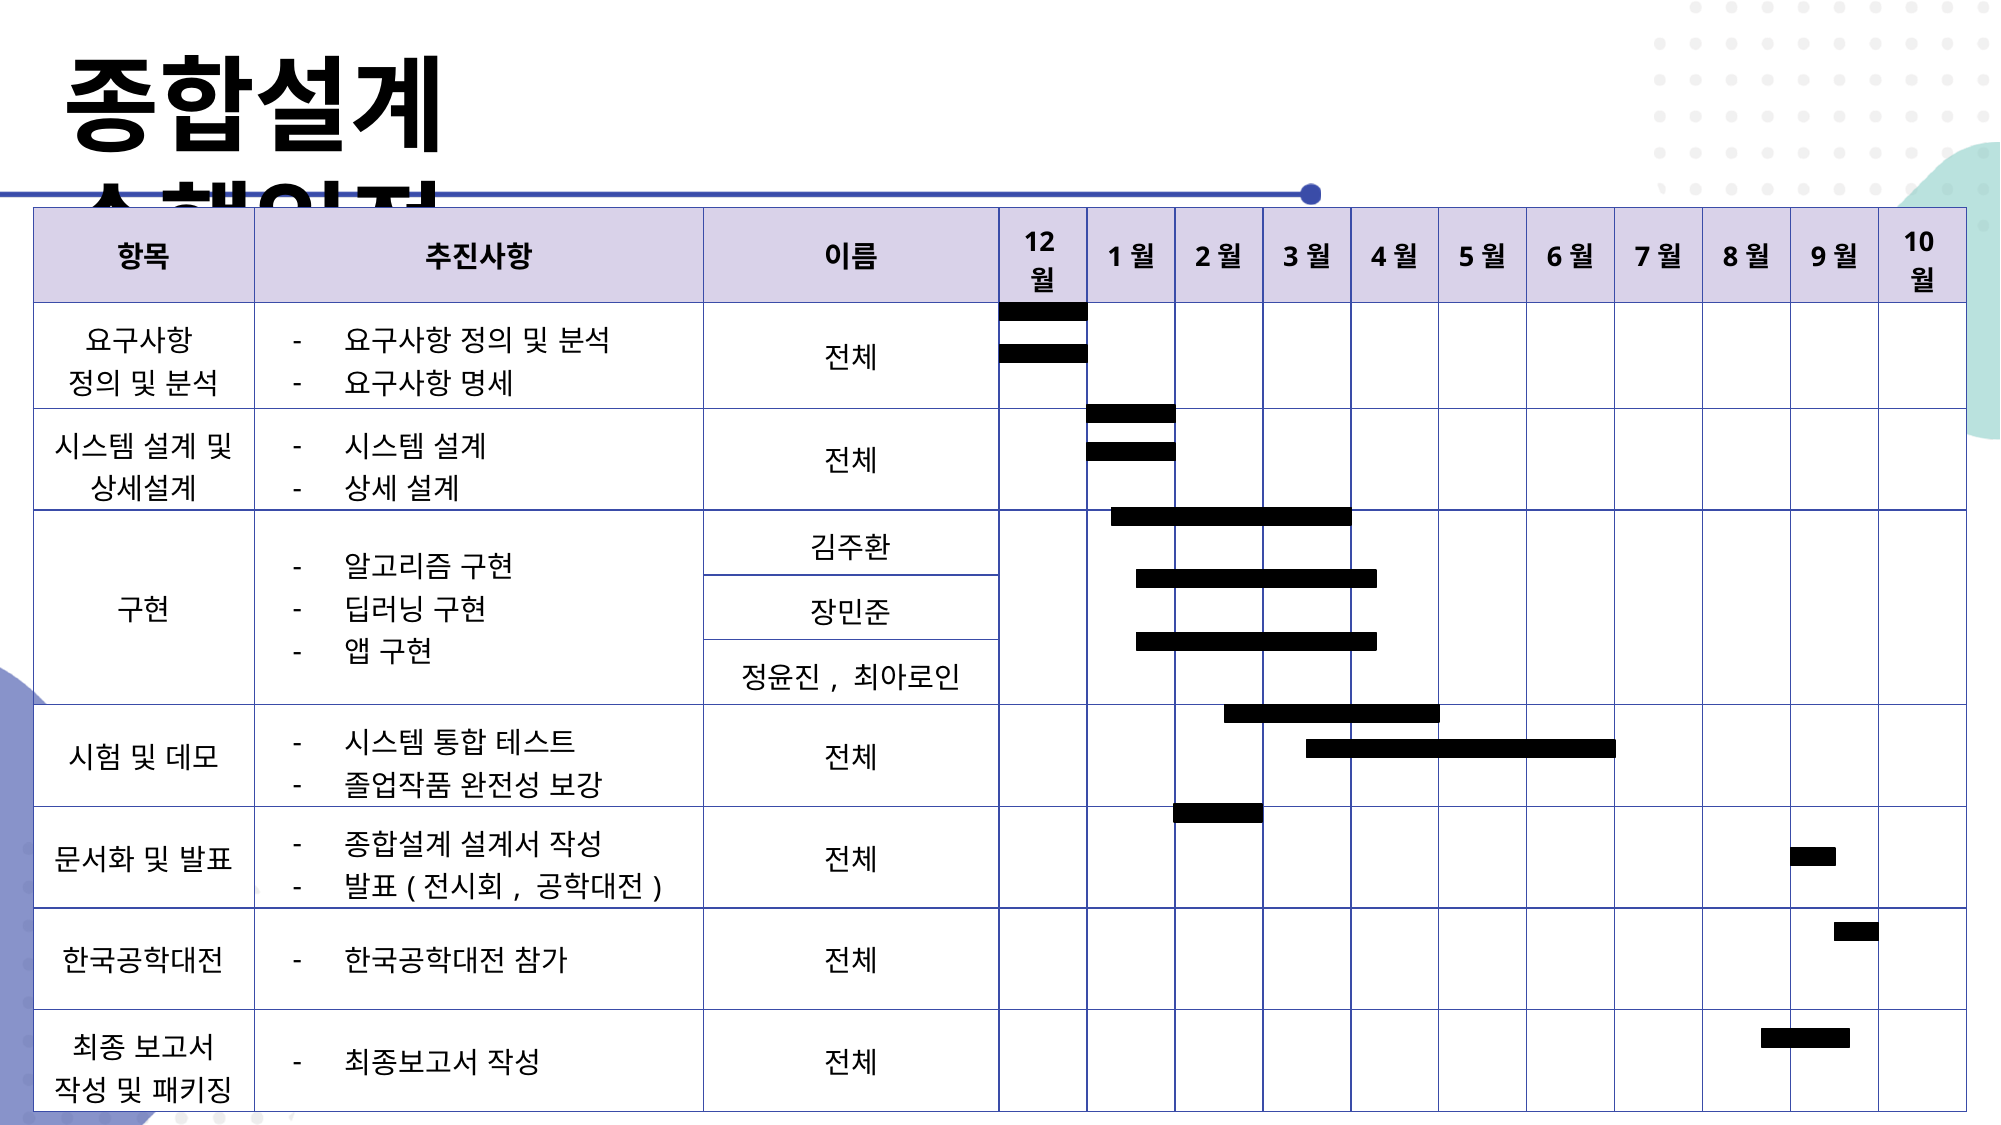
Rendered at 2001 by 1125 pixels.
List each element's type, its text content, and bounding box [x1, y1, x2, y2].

table_cell 구현 [34, 511, 254, 641]
picture [0, 643, 303, 1125]
table_cell [1088, 909, 1174, 1009]
table_cell 알고리즘 구현 딥러닝 구현 앱 구현 [255, 511, 703, 704]
table_cell [1615, 303, 1648, 408]
table_cell [1615, 705, 1702, 806]
table_cell 요구사항 정의 및 분석 요구사항 명세 [255, 303, 703, 408]
table_header 이름 [704, 213, 998, 302]
table_cell [1703, 511, 1790, 704]
table_cell [1791, 705, 1878, 806]
table_cell [1703, 807, 1790, 907]
table_cell [1703, 1010, 1790, 1111]
table_header 7월 [1615, 208, 1648, 302]
table_cell 시스템 통합 테스트 졸업작품 완전성 보강 [307, 705, 703, 806]
table_header 4월 [1352, 208, 1438, 302]
table_cell [1176, 705, 1262, 804]
table_cell [1791, 511, 1878, 704]
table_header 항목 [34, 213, 254, 302]
table_cell [1879, 448, 1966, 509]
table_cell [1000, 320, 1086, 345]
text_box [1761, 1029, 1850, 1047]
table_cell 한국공학대전 참가 [307, 909, 703, 1009]
table_cell [1352, 303, 1438, 408]
table_cell [1527, 705, 1614, 740]
text_box [1790, 847, 1835, 866]
table_cell [1000, 363, 1086, 408]
table_cell [1615, 807, 1702, 907]
table_cell [1703, 705, 1790, 806]
table_cell 종합설계 설계서 작성 발표(전시회, 공학대전) [307, 807, 703, 907]
table_cell [1176, 588, 1262, 632]
text_box [1136, 569, 1376, 588]
table_cell [1439, 909, 1526, 1009]
table_cell [1088, 461, 1174, 509]
table_cell [1352, 511, 1438, 704]
text_box [1174, 804, 1263, 822]
table_cell [1000, 409, 1086, 509]
text_box [1136, 632, 1376, 651]
table_cell [1352, 807, 1438, 907]
table_cell [1176, 822, 1262, 907]
table_cell 전체 [704, 909, 998, 1009]
table_cell [1879, 511, 1966, 704]
table_cell [1527, 1010, 1614, 1111]
table_cell 장민준 [704, 576, 998, 639]
table_cell [1527, 409, 1614, 509]
table_cell [1527, 303, 1614, 408]
table_cell [1088, 511, 1174, 704]
table_cell [1879, 705, 1966, 806]
table_cell [1264, 807, 1350, 907]
table_cell [1088, 705, 1174, 806]
table_cell [1615, 909, 1702, 1009]
table_cell 요구사항 정의 및 분석 [34, 303, 254, 408]
table_cell [1615, 409, 1702, 509]
table_cell [1439, 705, 1526, 740]
table_cell [1791, 448, 1878, 509]
table_cell [1791, 1010, 1878, 1111]
table_cell [1439, 758, 1526, 806]
table_header 12월 [1000, 213, 1086, 302]
table_cell [1879, 909, 1966, 1009]
table_cell [1176, 409, 1262, 507]
table_cell [1264, 909, 1350, 1009]
table_cell [1352, 723, 1438, 740]
picture [0, 182, 1321, 205]
table_cell [1000, 705, 1086, 806]
table_cell [1000, 1010, 1086, 1111]
table_cell [1352, 409, 1438, 509]
table_header 추진사항 [255, 213, 703, 302]
table_cell [1527, 758, 1614, 806]
table_cell [1879, 1010, 1966, 1111]
table_cell 전체 [704, 303, 998, 408]
table_cell 전체 [704, 807, 998, 907]
table_cell 전체 [704, 705, 998, 806]
table_cell [1088, 303, 1174, 404]
table_cell 정윤진, 최아로인 [704, 640, 998, 704]
table_cell [1264, 651, 1350, 704]
text_box [1834, 922, 1879, 941]
table_cell [1352, 909, 1438, 1009]
text_box [1087, 404, 1176, 423]
text_box [999, 345, 1088, 363]
table_cell [1264, 526, 1350, 569]
table_cell [1879, 807, 1966, 907]
table_cell [1439, 807, 1526, 907]
table_cell [1088, 807, 1174, 907]
table_cell 최종보고서 작성 [307, 1010, 703, 1111]
table_cell [1000, 807, 1086, 907]
text_box [1224, 704, 1439, 723]
table_cell [1791, 909, 1878, 1009]
table_header 5월 [1439, 208, 1526, 302]
table_cell [1176, 651, 1262, 704]
picture [1653, 0, 2000, 440]
table_cell [1264, 409, 1350, 507]
table_cell [1352, 758, 1438, 806]
text_box [1087, 442, 1176, 461]
table_cell [1088, 1010, 1174, 1111]
table_cell [1176, 526, 1262, 569]
table_cell [1439, 1010, 1526, 1111]
table_cell [1703, 909, 1790, 1009]
table_cell [1439, 511, 1526, 704]
table_cell 전체 [704, 1010, 998, 1111]
table_cell [1088, 423, 1174, 442]
table_header 1월 [1088, 213, 1174, 302]
table_cell [1439, 409, 1526, 509]
table_cell [1264, 723, 1350, 806]
table_cell 전체 [704, 409, 998, 509]
table_cell 시스템 설계 상세 설계 [255, 409, 703, 509]
table_cell [1264, 588, 1350, 632]
table_cell [1176, 909, 1262, 1009]
table_cell [1176, 1010, 1262, 1111]
table_cell [1527, 909, 1614, 1009]
table_cell [1264, 1010, 1350, 1111]
table_cell 시스템 설계 및 상세설계 [34, 409, 254, 509]
table_cell [1000, 909, 1086, 1009]
table_cell [1352, 1010, 1438, 1111]
table_header 6월 [1527, 208, 1614, 302]
text_box [1306, 740, 1615, 758]
text_box [999, 302, 1088, 320]
table_header 2월 [1176, 213, 1262, 302]
text_box [1111, 507, 1351, 526]
table_cell [1439, 303, 1526, 408]
table_cell 김주환 [704, 511, 998, 574]
table_cell [1264, 303, 1350, 408]
table_cell [1615, 1010, 1702, 1111]
table_cell [1791, 807, 1878, 907]
table_cell [1000, 511, 1086, 704]
table_cell [1703, 448, 1790, 509]
table_cell [1527, 511, 1614, 704]
table_cell [1615, 511, 1702, 704]
table_cell [1176, 303, 1262, 408]
text_box 종합설계 수행일정 [48, 32, 761, 181]
table_cell [1527, 807, 1614, 907]
table_header 3월 [1264, 208, 1350, 302]
